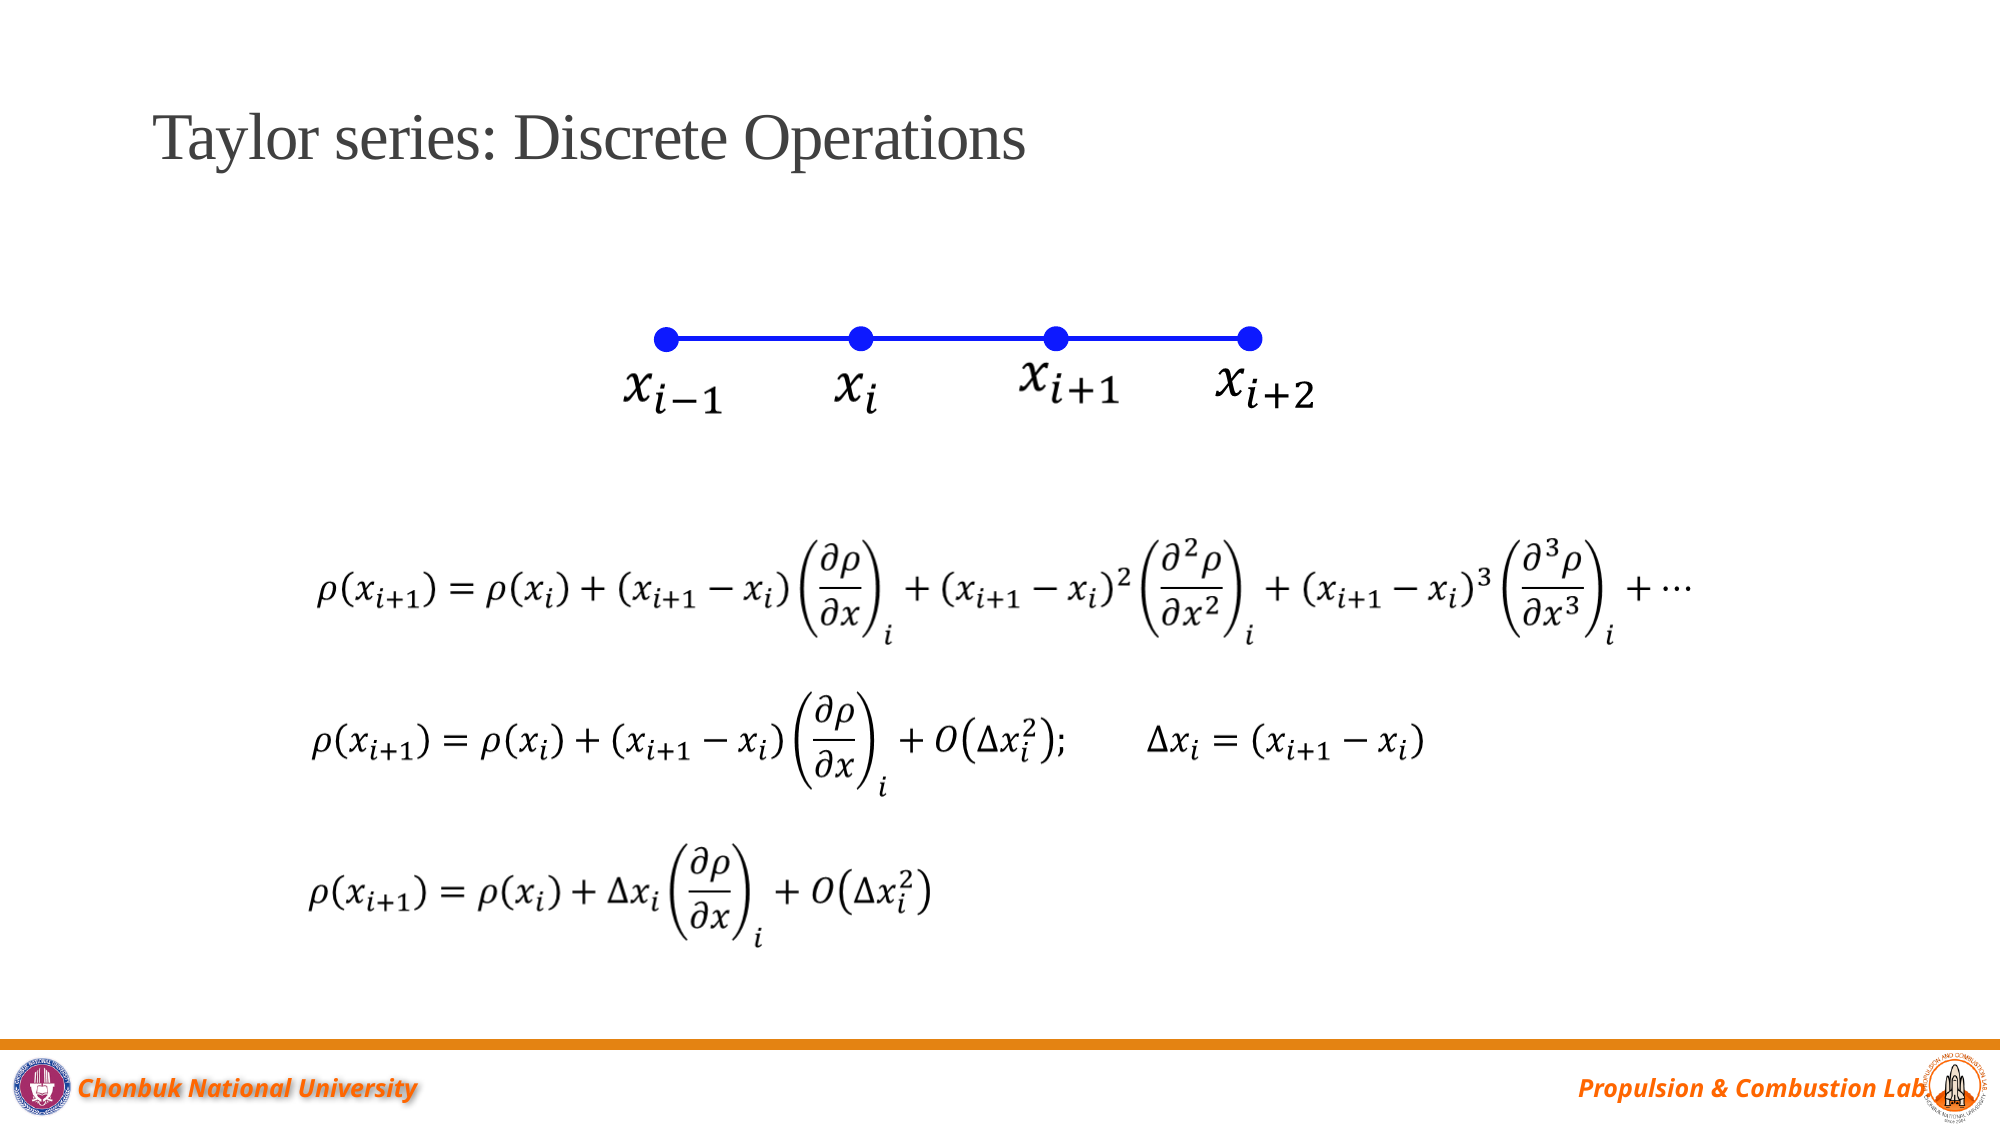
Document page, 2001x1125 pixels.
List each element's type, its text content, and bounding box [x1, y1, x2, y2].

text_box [599, 327, 1343, 426]
text_box [286, 679, 1450, 804]
text_box Taylor series: Discrete Operations [137, 84, 1863, 181]
picture [1910, 1040, 1999, 1125]
picture [9, 1054, 74, 1119]
text_box [285, 831, 954, 956]
text_box [291, 526, 1719, 652]
